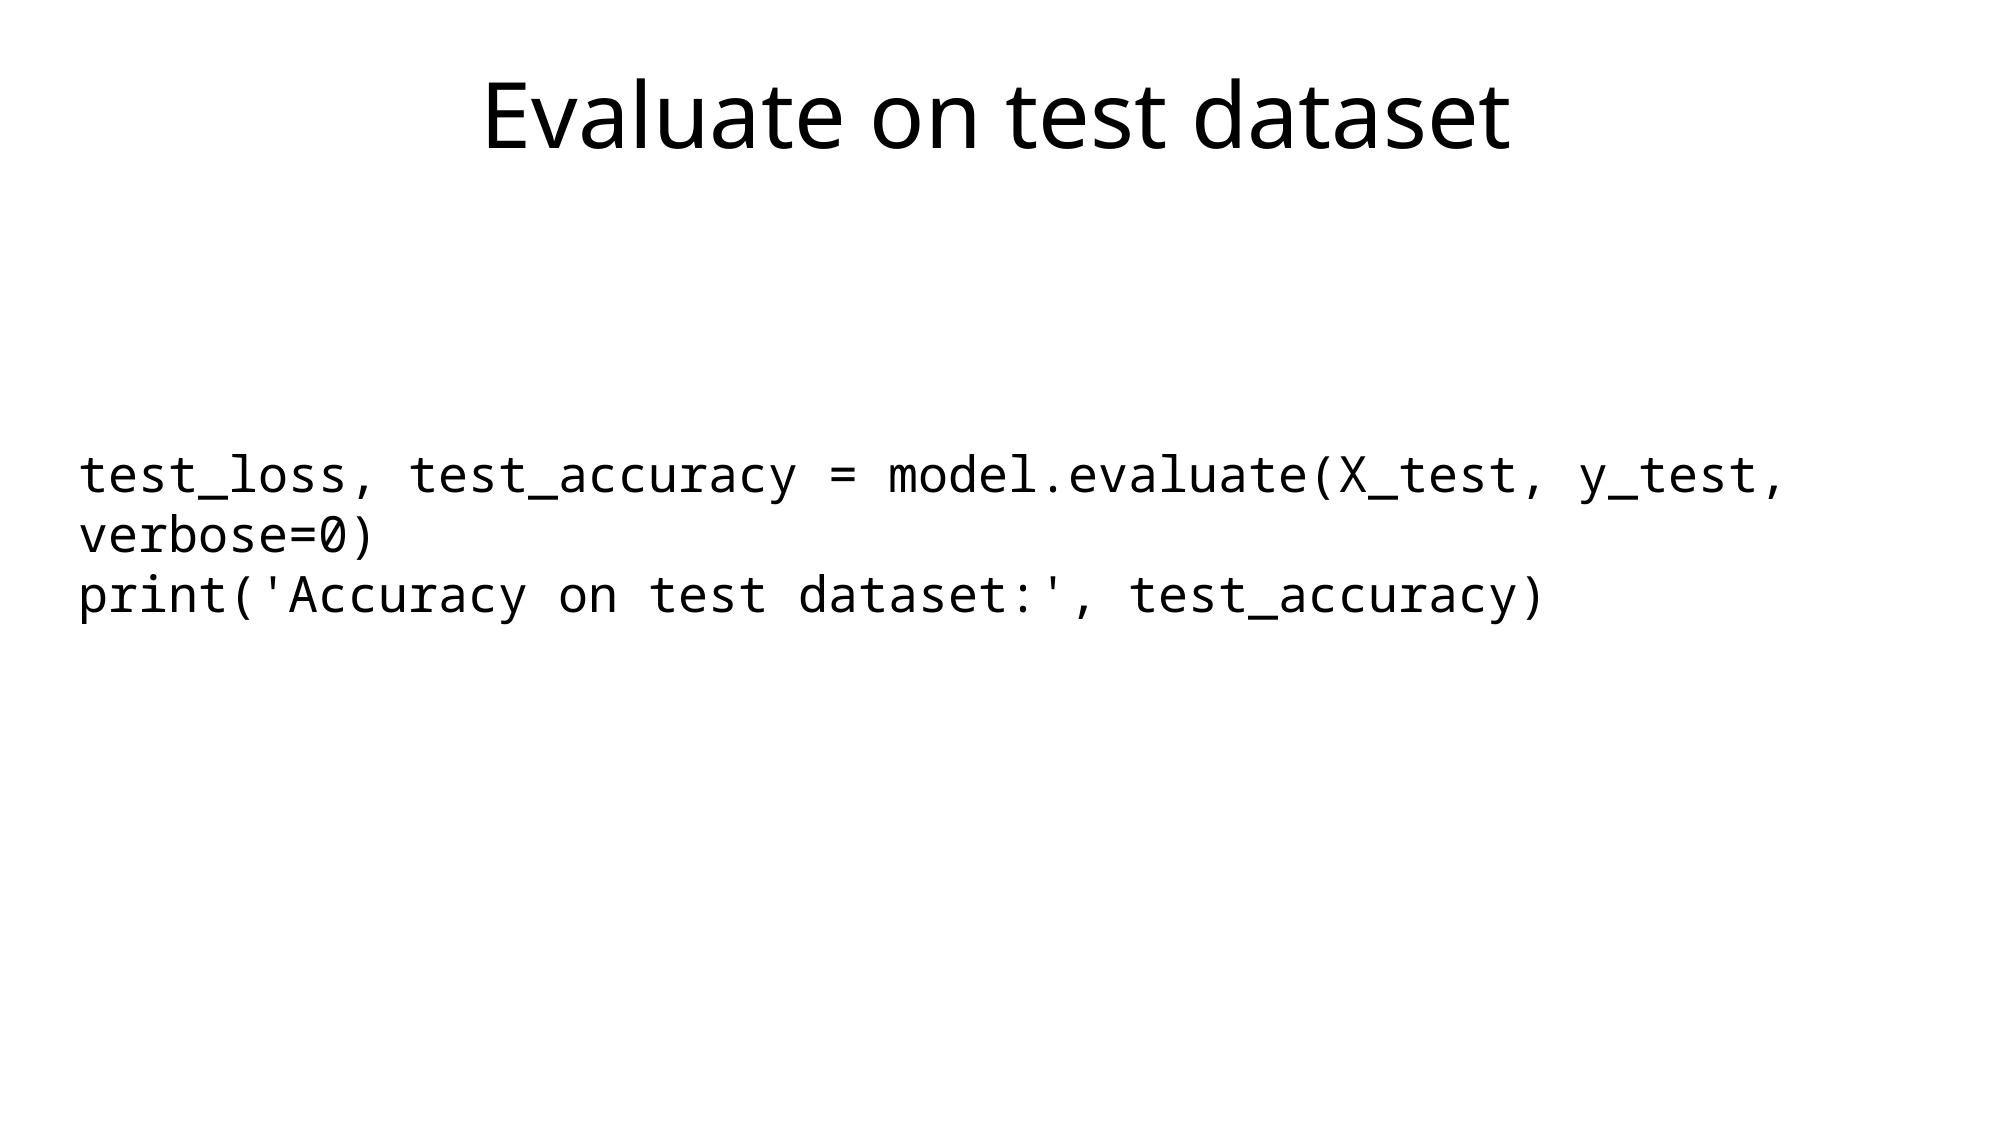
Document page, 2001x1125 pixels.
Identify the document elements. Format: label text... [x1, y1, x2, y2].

title Evaluate on test dataset [134, 9, 1860, 228]
text_box test_loss, test_accuracy = model.evaluate(X_test, y_test, verbose=0) print('Accuracy on test dataset:', test_accuracy) [63, 434, 2000, 630]
